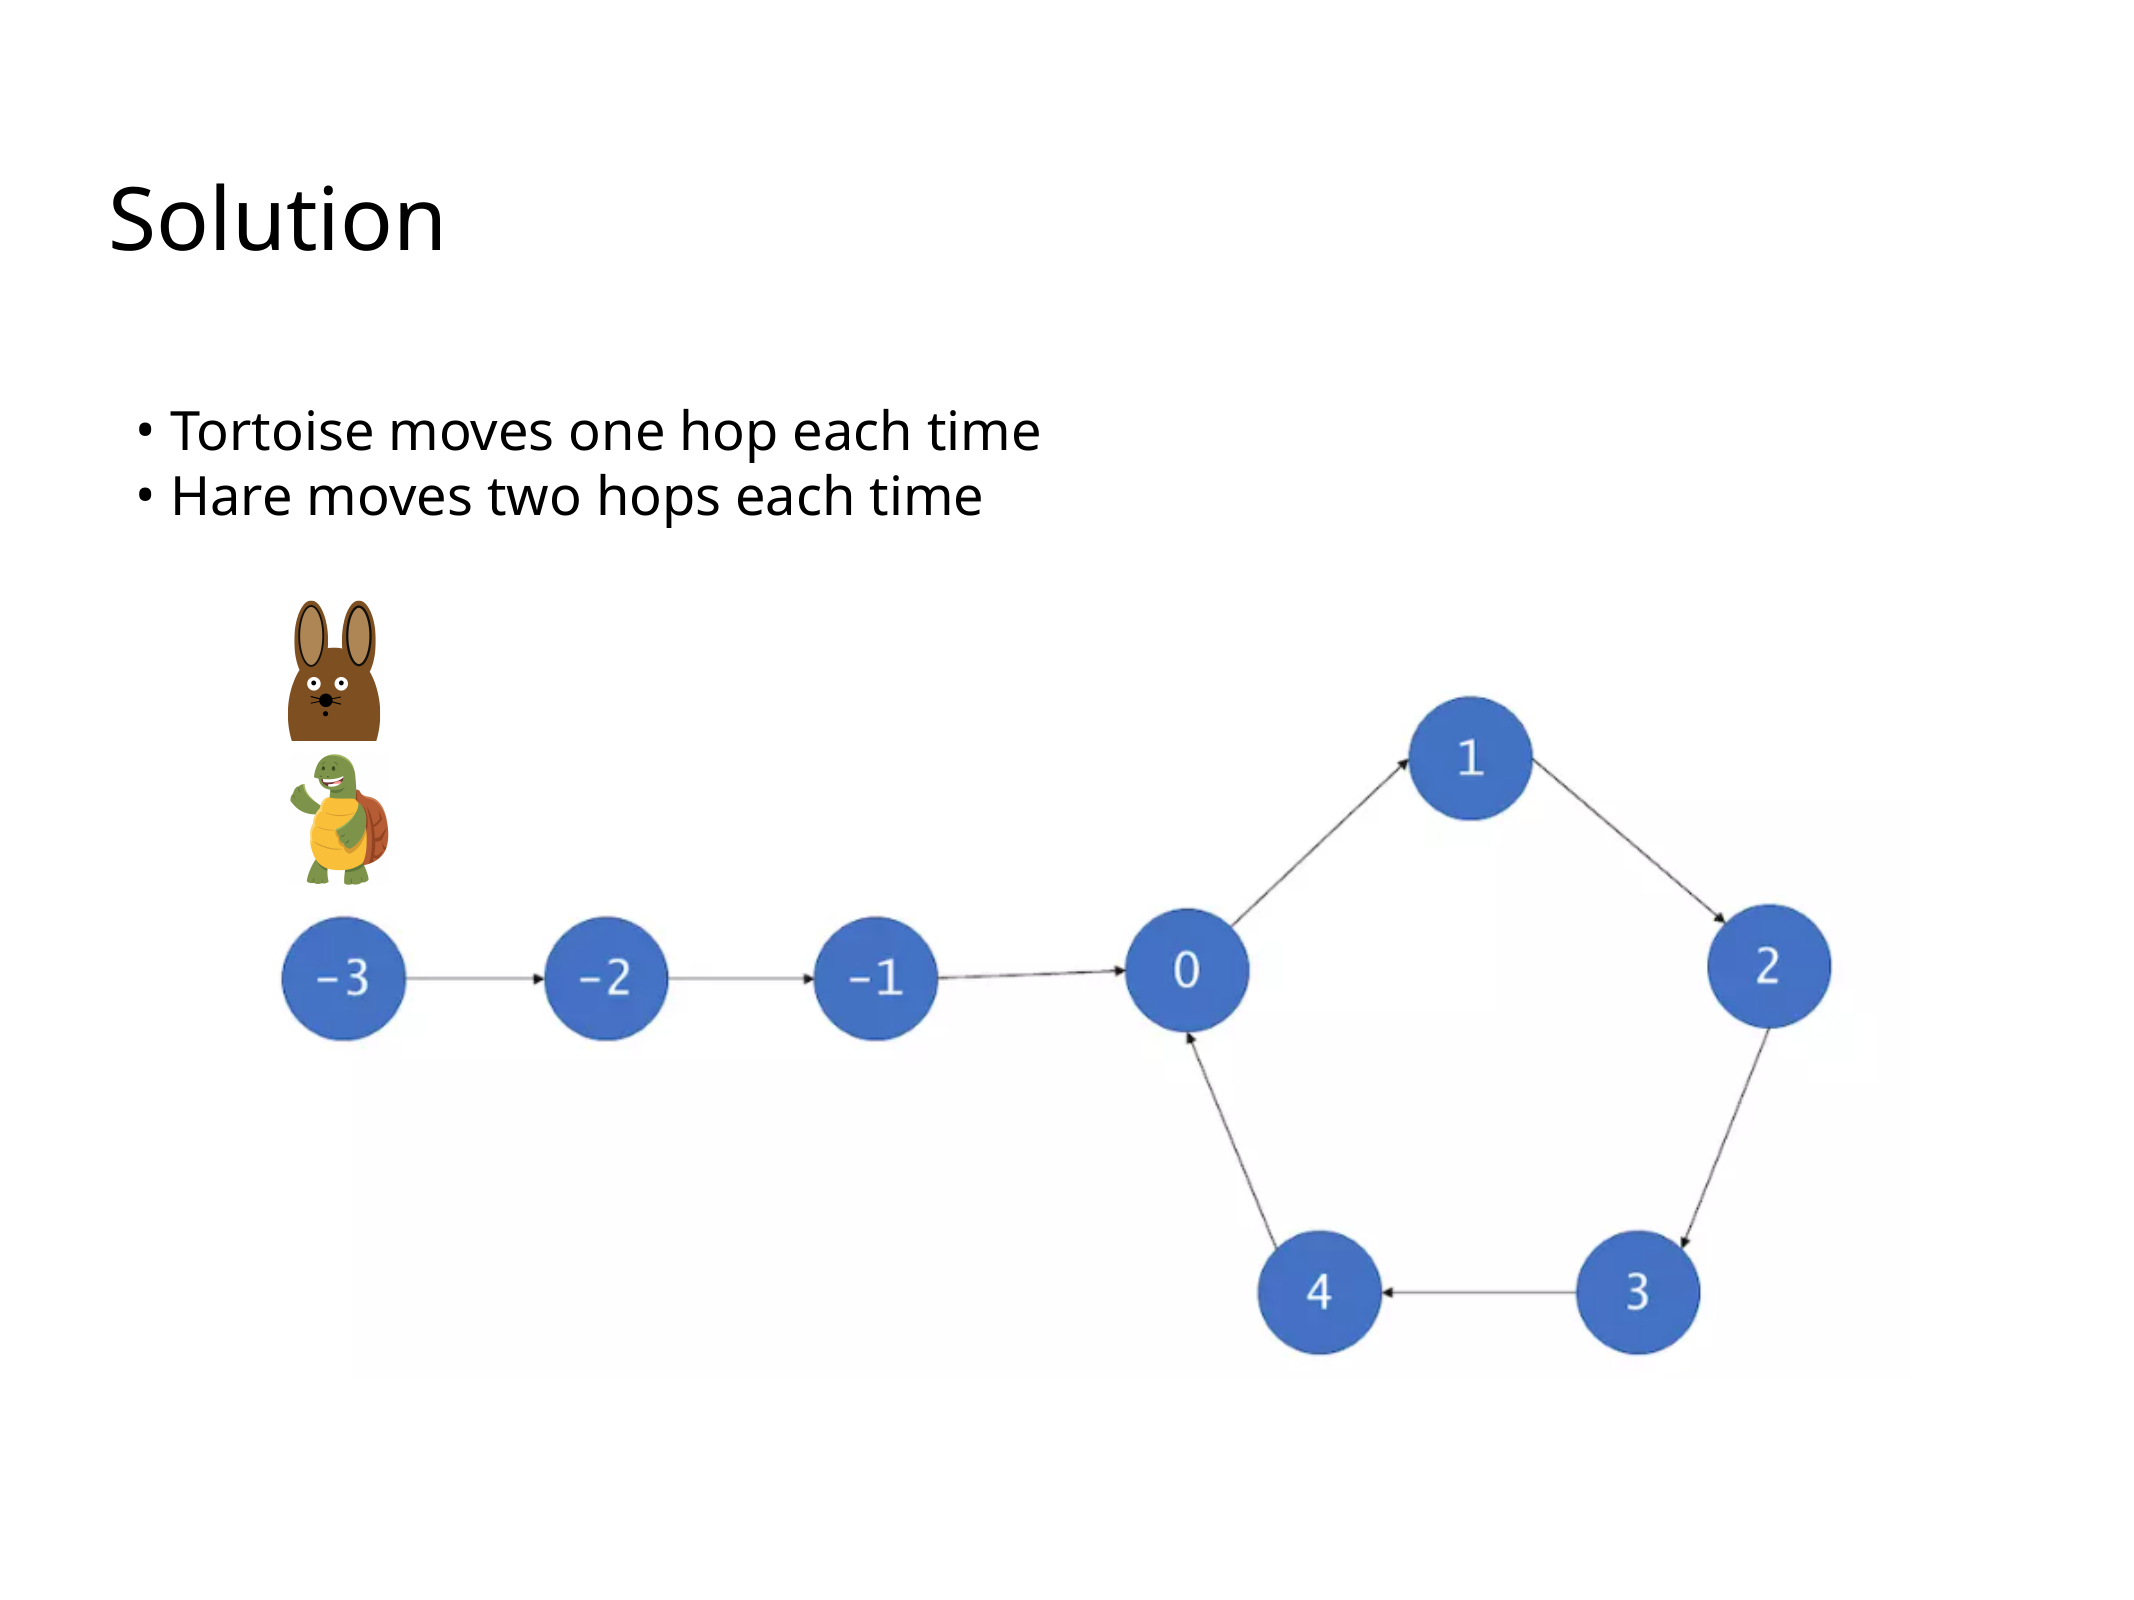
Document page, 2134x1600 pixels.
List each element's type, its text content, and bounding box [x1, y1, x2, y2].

title Solution [93, 0, 2040, 284]
picture [223, 588, 1910, 1378]
list Tortoise moves one hop each time Hare moves two hops each time [93, 381, 2040, 1600]
